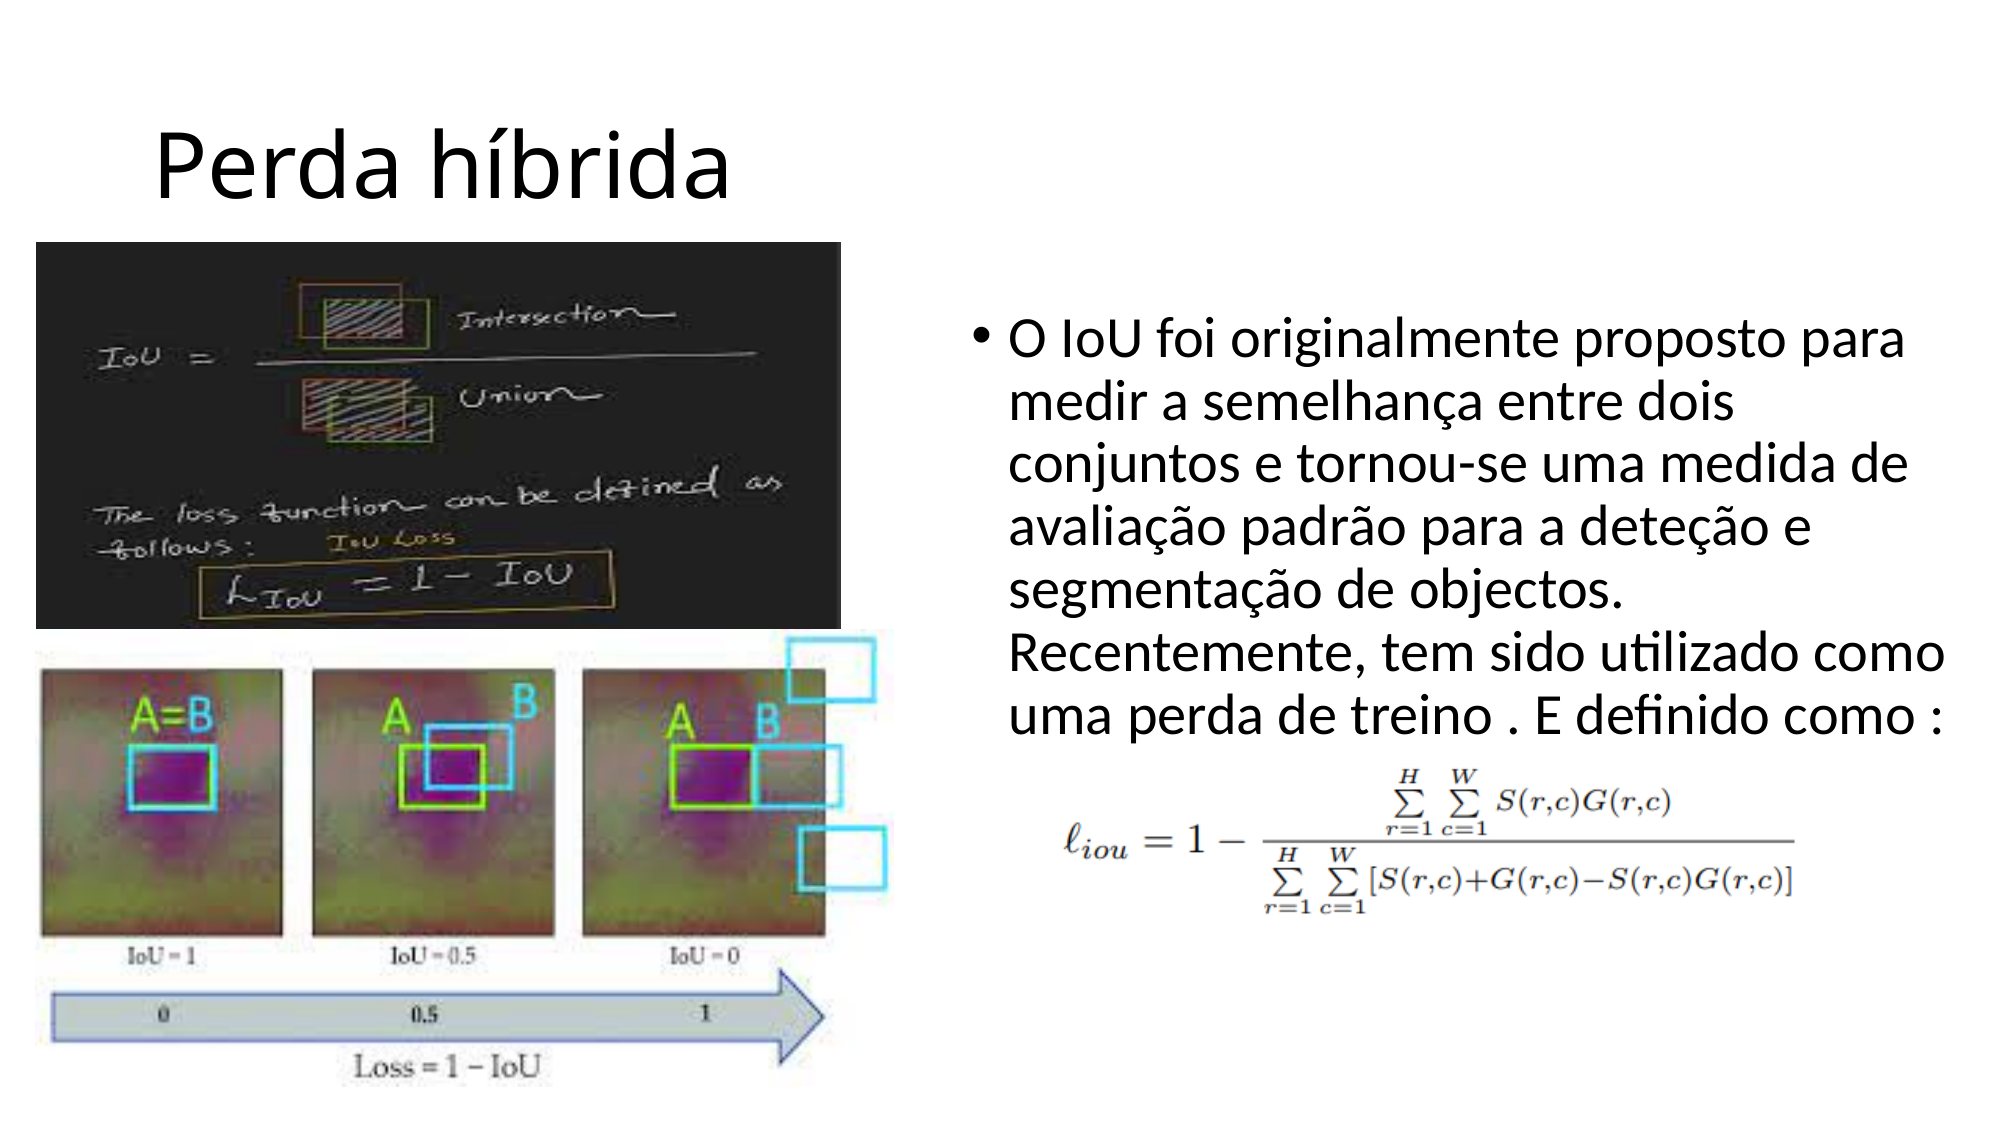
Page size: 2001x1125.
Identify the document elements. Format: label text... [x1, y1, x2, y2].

list O IoU foi originalmente proposto para medir a semelhança entre dois conjuntos e tornou-se uma medida de avaliação padrão para a deteção e segmentação de objectos. Recentemente, tem sido utilizado como uma perda de treino . E definido como : [956, 299, 1994, 1109]
title Perda híbrida [137, 59, 1863, 278]
picture [35, 242, 894, 1087]
picture [1044, 760, 1801, 931]
